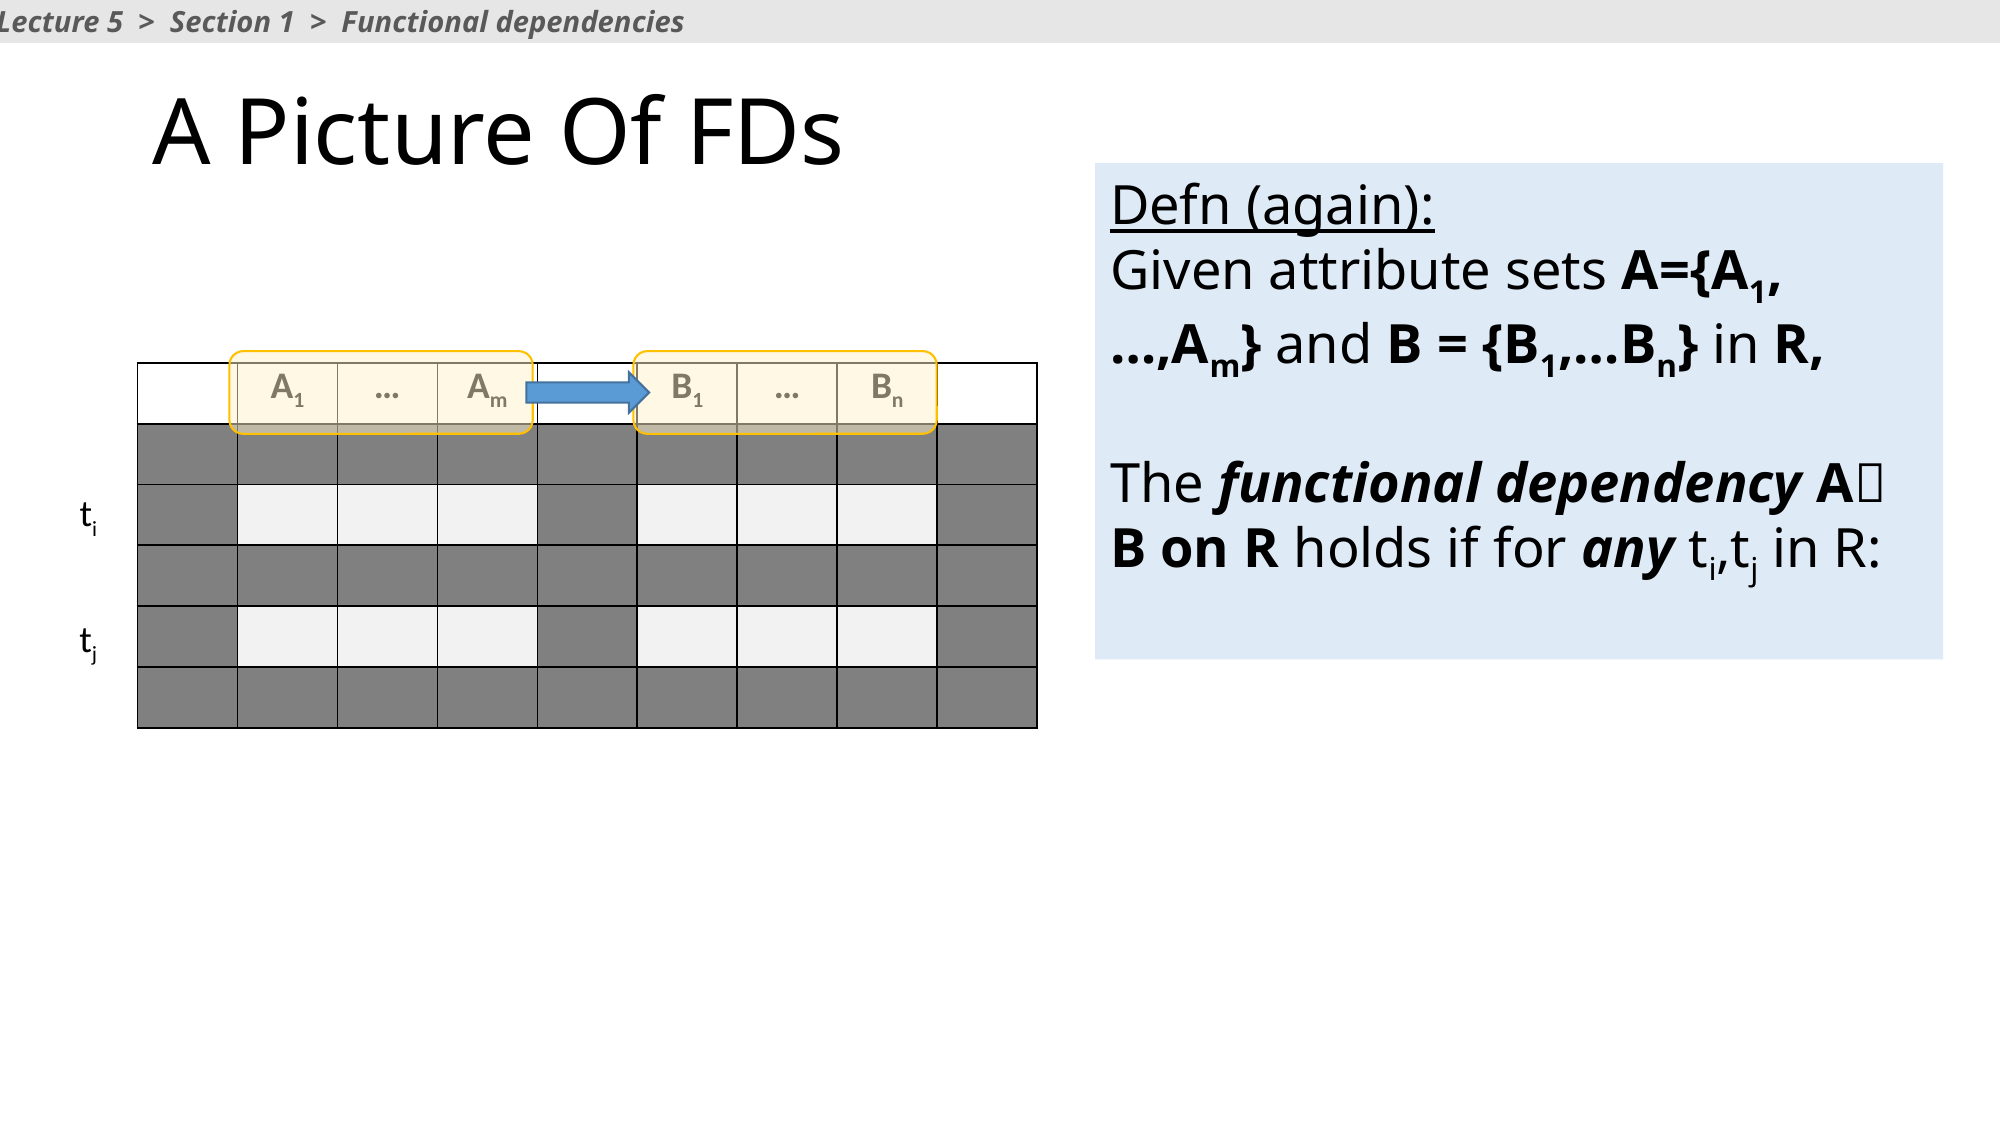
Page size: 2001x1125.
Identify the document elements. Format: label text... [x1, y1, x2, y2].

table_cell [438, 425, 537, 484]
table_cell [638, 433, 736, 484]
table_cell [338, 607, 437, 666]
table_cell [138, 546, 237, 605]
table_cell [838, 429, 936, 484]
table_cell [238, 485, 337, 544]
table_cell [638, 668, 736, 727]
table_cell [838, 607, 936, 666]
table_cell [838, 485, 936, 544]
table_header [538, 404, 632, 423]
table_cell [638, 546, 736, 605]
table_cell [938, 485, 1036, 544]
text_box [0, 0, 2000, 47]
table_header [938, 364, 1036, 423]
table_cell [538, 546, 636, 605]
table_cell [538, 607, 636, 666]
table_cell [438, 668, 537, 727]
table_cell [938, 425, 1036, 484]
text_box [525, 369, 651, 416]
table_cell [238, 668, 337, 727]
text_box Defn (again): Given attribute sets A={A1,…,Am} and B = {B1,…Bn} in R, The functional dependency A B on R holds if for any ti,tj in R: [1095, 163, 1944, 660]
table_cell [938, 546, 1036, 605]
table_cell [738, 546, 836, 605]
table_cell [538, 485, 636, 544]
table_cell [538, 668, 636, 727]
table_cell [238, 435, 337, 484]
table_cell [138, 607, 237, 666]
table_cell [638, 485, 736, 544]
table_cell [338, 668, 437, 727]
text_box [228, 350, 534, 435]
table_cell [738, 607, 836, 666]
table_header [538, 364, 632, 381]
text_box ti [39, 481, 138, 548]
table_cell [238, 546, 337, 605]
table_header [138, 364, 228, 423]
text_box tj [39, 607, 138, 674]
table_cell [438, 485, 537, 544]
table_cell [138, 485, 237, 544]
table_cell [538, 425, 636, 484]
text_box [632, 350, 938, 435]
table_cell [438, 546, 537, 605]
table_cell [638, 607, 736, 666]
table_cell [338, 435, 437, 484]
table_cell [838, 546, 936, 605]
table_cell [338, 546, 437, 605]
title A Picture Of FDs [137, 47, 1863, 244]
table_cell [938, 607, 1036, 666]
table_cell [738, 485, 836, 544]
table_cell [738, 668, 836, 727]
table_cell [338, 485, 437, 544]
table_cell [838, 668, 936, 727]
table_cell [138, 668, 237, 727]
table_cell [738, 435, 836, 484]
table_cell [138, 425, 237, 484]
table_cell [238, 607, 337, 666]
table_cell [438, 607, 537, 666]
table_cell [938, 668, 1036, 727]
